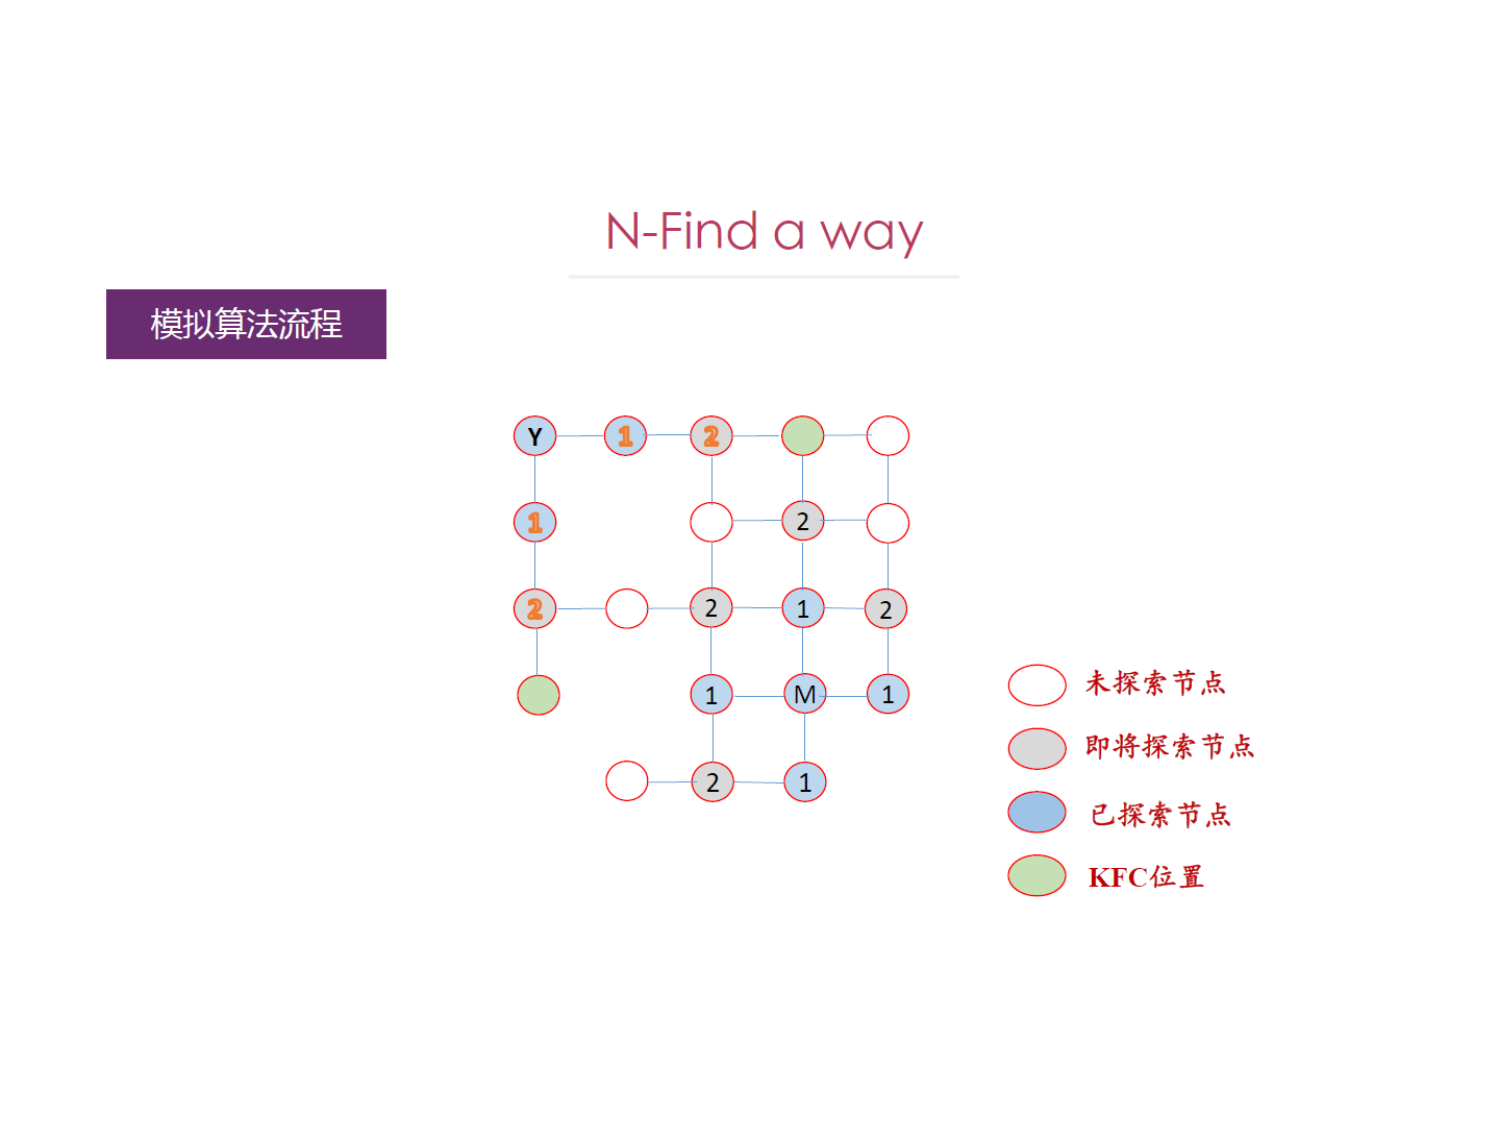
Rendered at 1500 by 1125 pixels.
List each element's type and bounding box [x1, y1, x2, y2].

picture [0, 134, 1500, 991]
